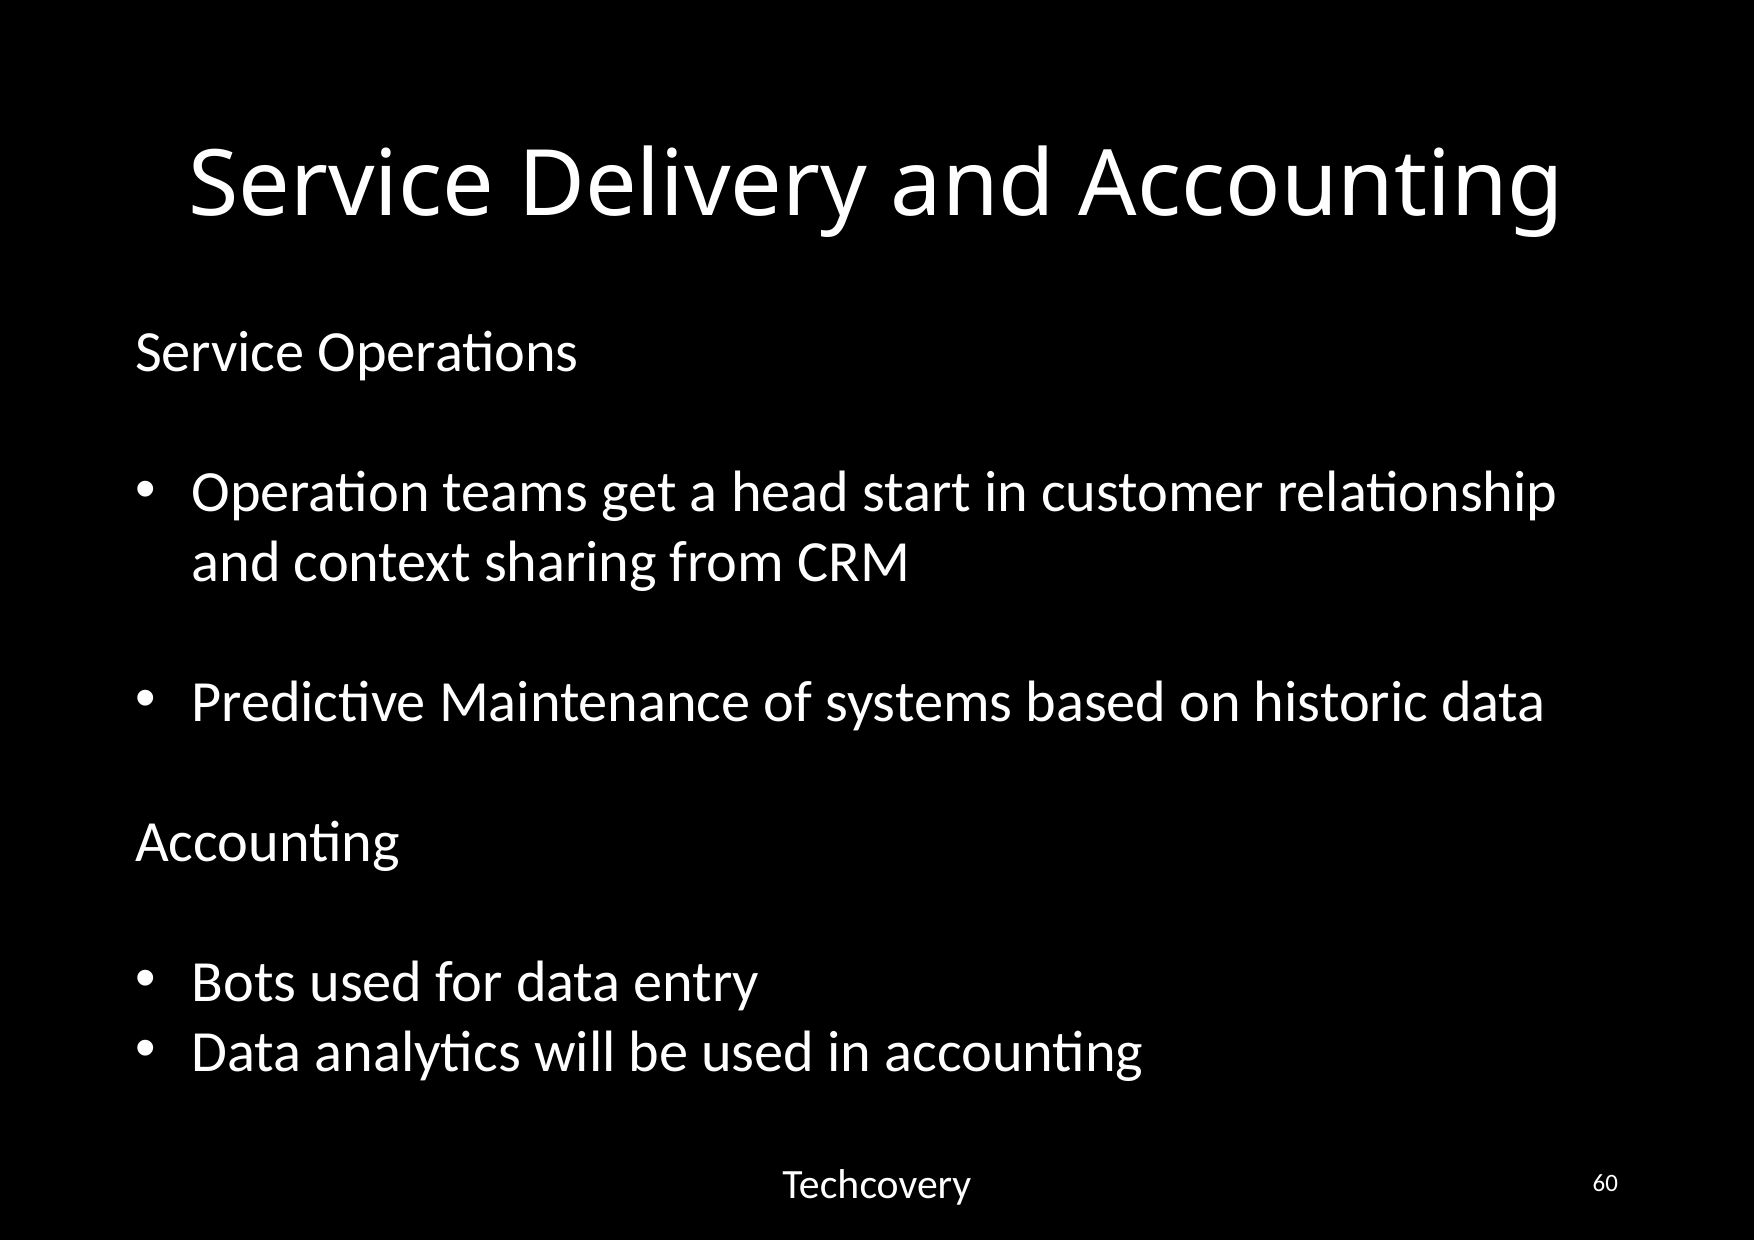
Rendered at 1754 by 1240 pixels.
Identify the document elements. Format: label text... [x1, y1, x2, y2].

slide_number 60 [1238, 1148, 1634, 1215]
title Service Delivery and Accounting [120, 66, 1634, 305]
text_box Service Operations Operation teams get a head start in customer relationship and context sharing from CRM Predictive Maintenance of systems based on historic data Accounting Bots used for data entry Data analytics will be used in accounting [120, 305, 1634, 1091]
footer Techcovery [580, 1148, 1173, 1215]
